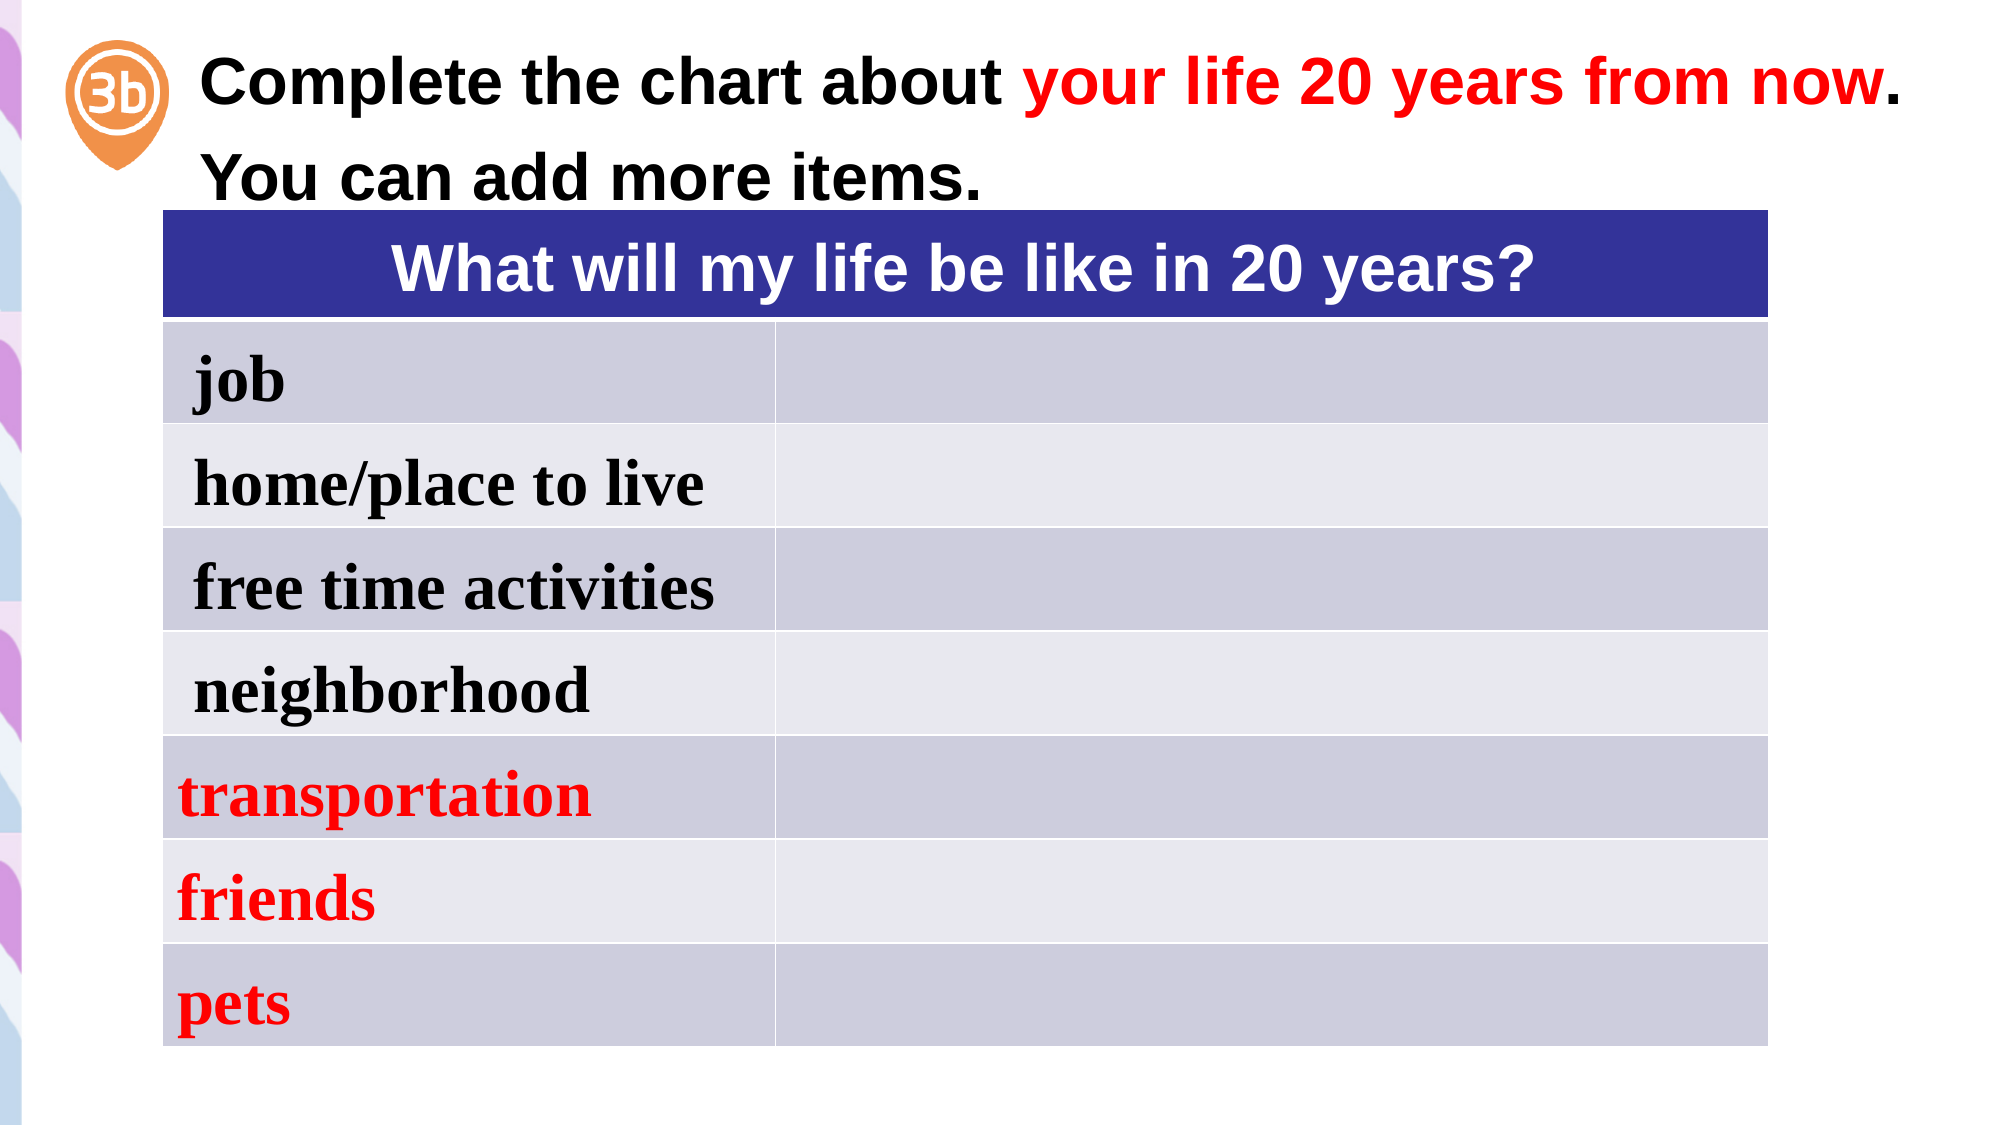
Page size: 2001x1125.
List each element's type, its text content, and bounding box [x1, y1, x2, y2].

table_cell [776, 944, 1768, 1046]
table_header What will my life be like in 20 years? [163, 210, 1768, 317]
table_cell [776, 632, 1768, 734]
table_cell [776, 840, 1768, 942]
table_cell [776, 736, 1768, 838]
table_cell [776, 528, 1768, 630]
table_cell job [163, 322, 775, 423]
table_cell pets [163, 944, 775, 1046]
table_cell transportation [163, 736, 775, 838]
table_cell [776, 322, 1768, 423]
table_cell free time activities [163, 528, 775, 630]
table_cell [776, 424, 1768, 526]
table_cell neighborhood [163, 632, 775, 734]
table_cell home/place to live [163, 424, 775, 526]
table_cell friends [163, 840, 775, 942]
text_box Complete the chart about your life 20 years from now. You can add more items. [185, 0, 1934, 240]
picture [0, 0, 2001, 1125]
